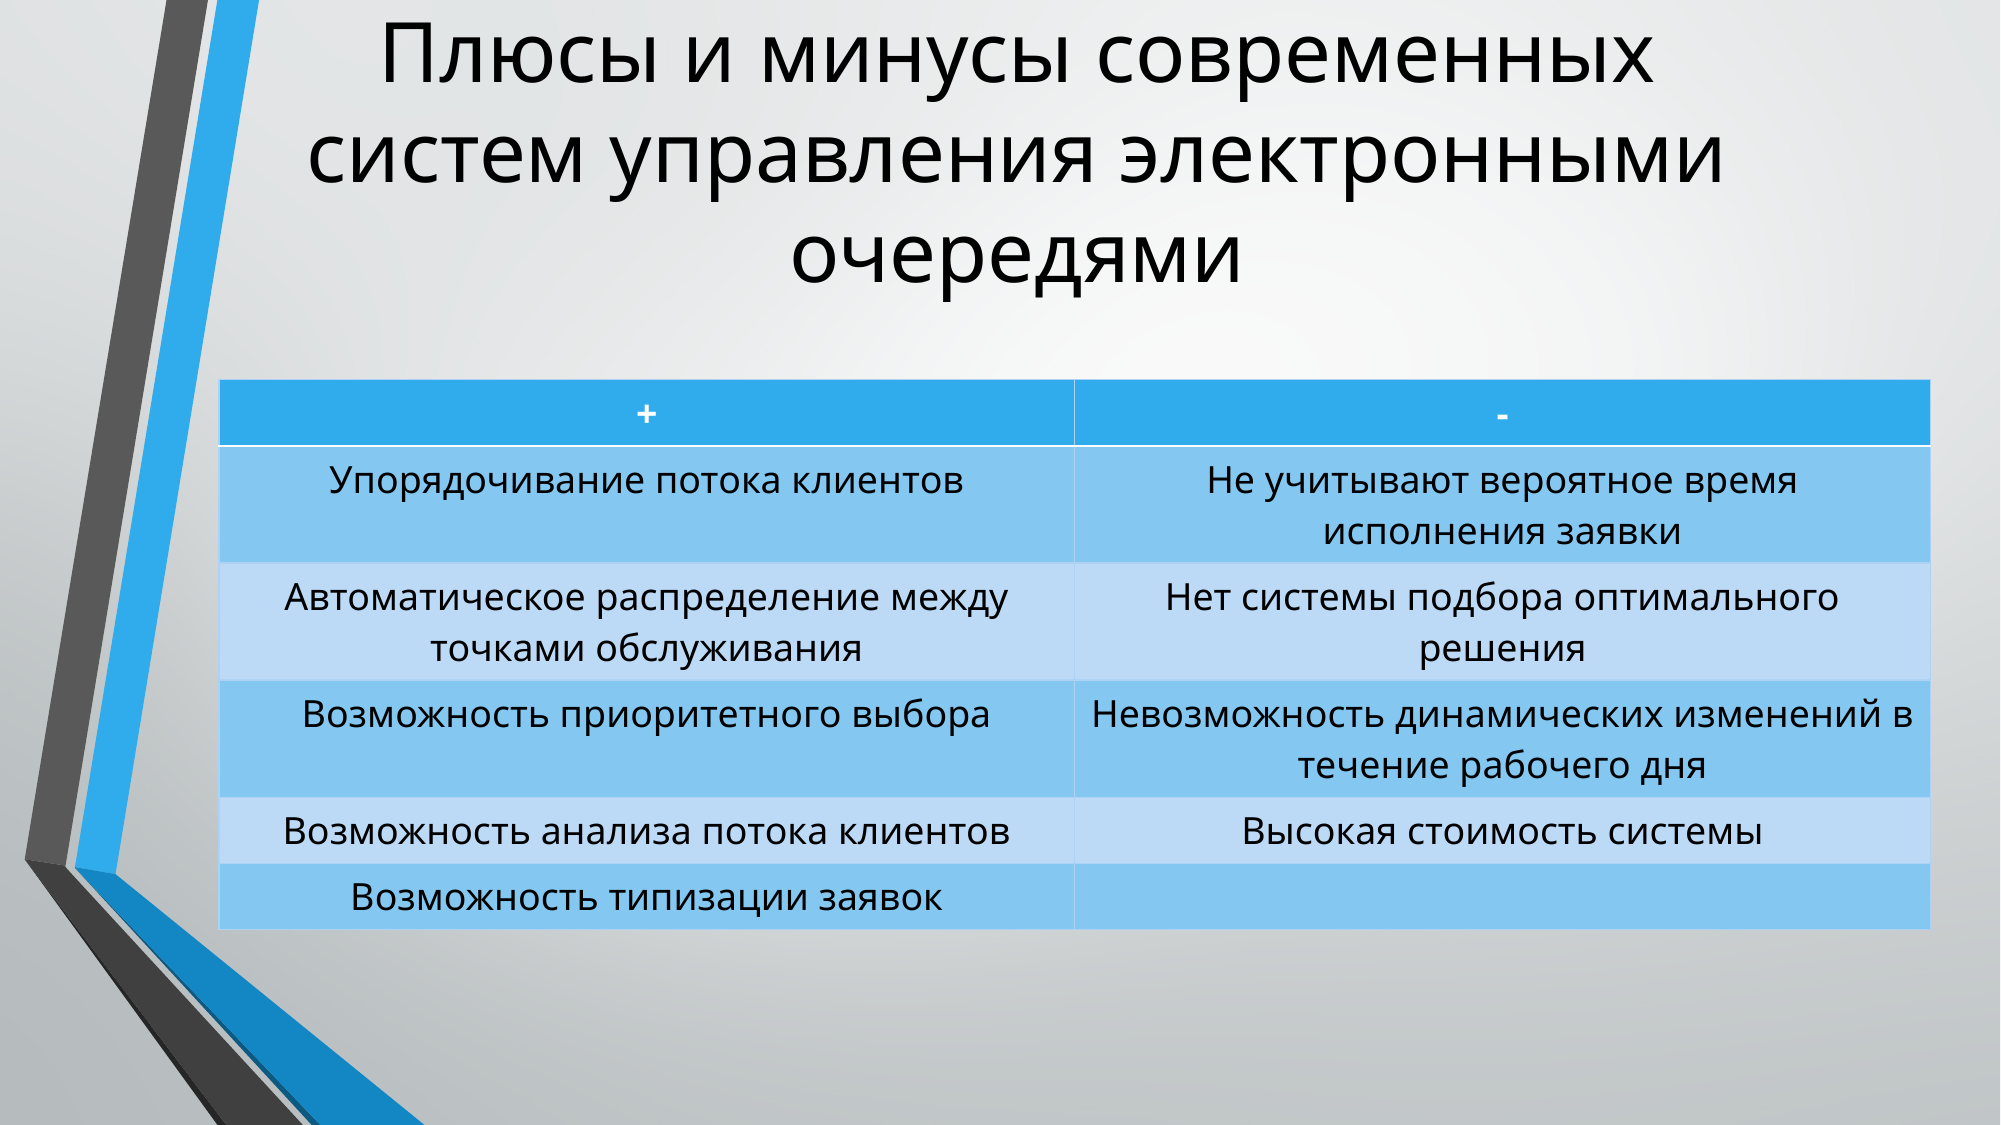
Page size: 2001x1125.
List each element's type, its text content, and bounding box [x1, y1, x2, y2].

table_cell Невозможность динамических изменений в течение рабочего дня [1075, 681, 1930, 797]
table_cell Высокая стоимость системы [1075, 798, 1930, 863]
table_cell Возможность анализа потока клиентов [220, 798, 1074, 863]
table_header - [1075, 380, 1930, 445]
table_cell Возможность приоритетного выбора [220, 681, 1074, 797]
table_cell Возможность типизации заявок [220, 864, 1074, 929]
table_cell Нет системы подбора оптимального решения [1075, 564, 1930, 679]
table_cell Автоматическое распределение между точками обслуживания [220, 564, 1074, 679]
table_cell Упорядочивание потока клиентов [220, 447, 1074, 562]
table_cell Не учитывают вероятное время исполнения заявки [1075, 447, 1930, 562]
title Плюсы и минусы современных систем управления электронными очередями [222, 15, 1813, 284]
table_header + [220, 380, 1074, 445]
table_cell [1075, 864, 1930, 929]
